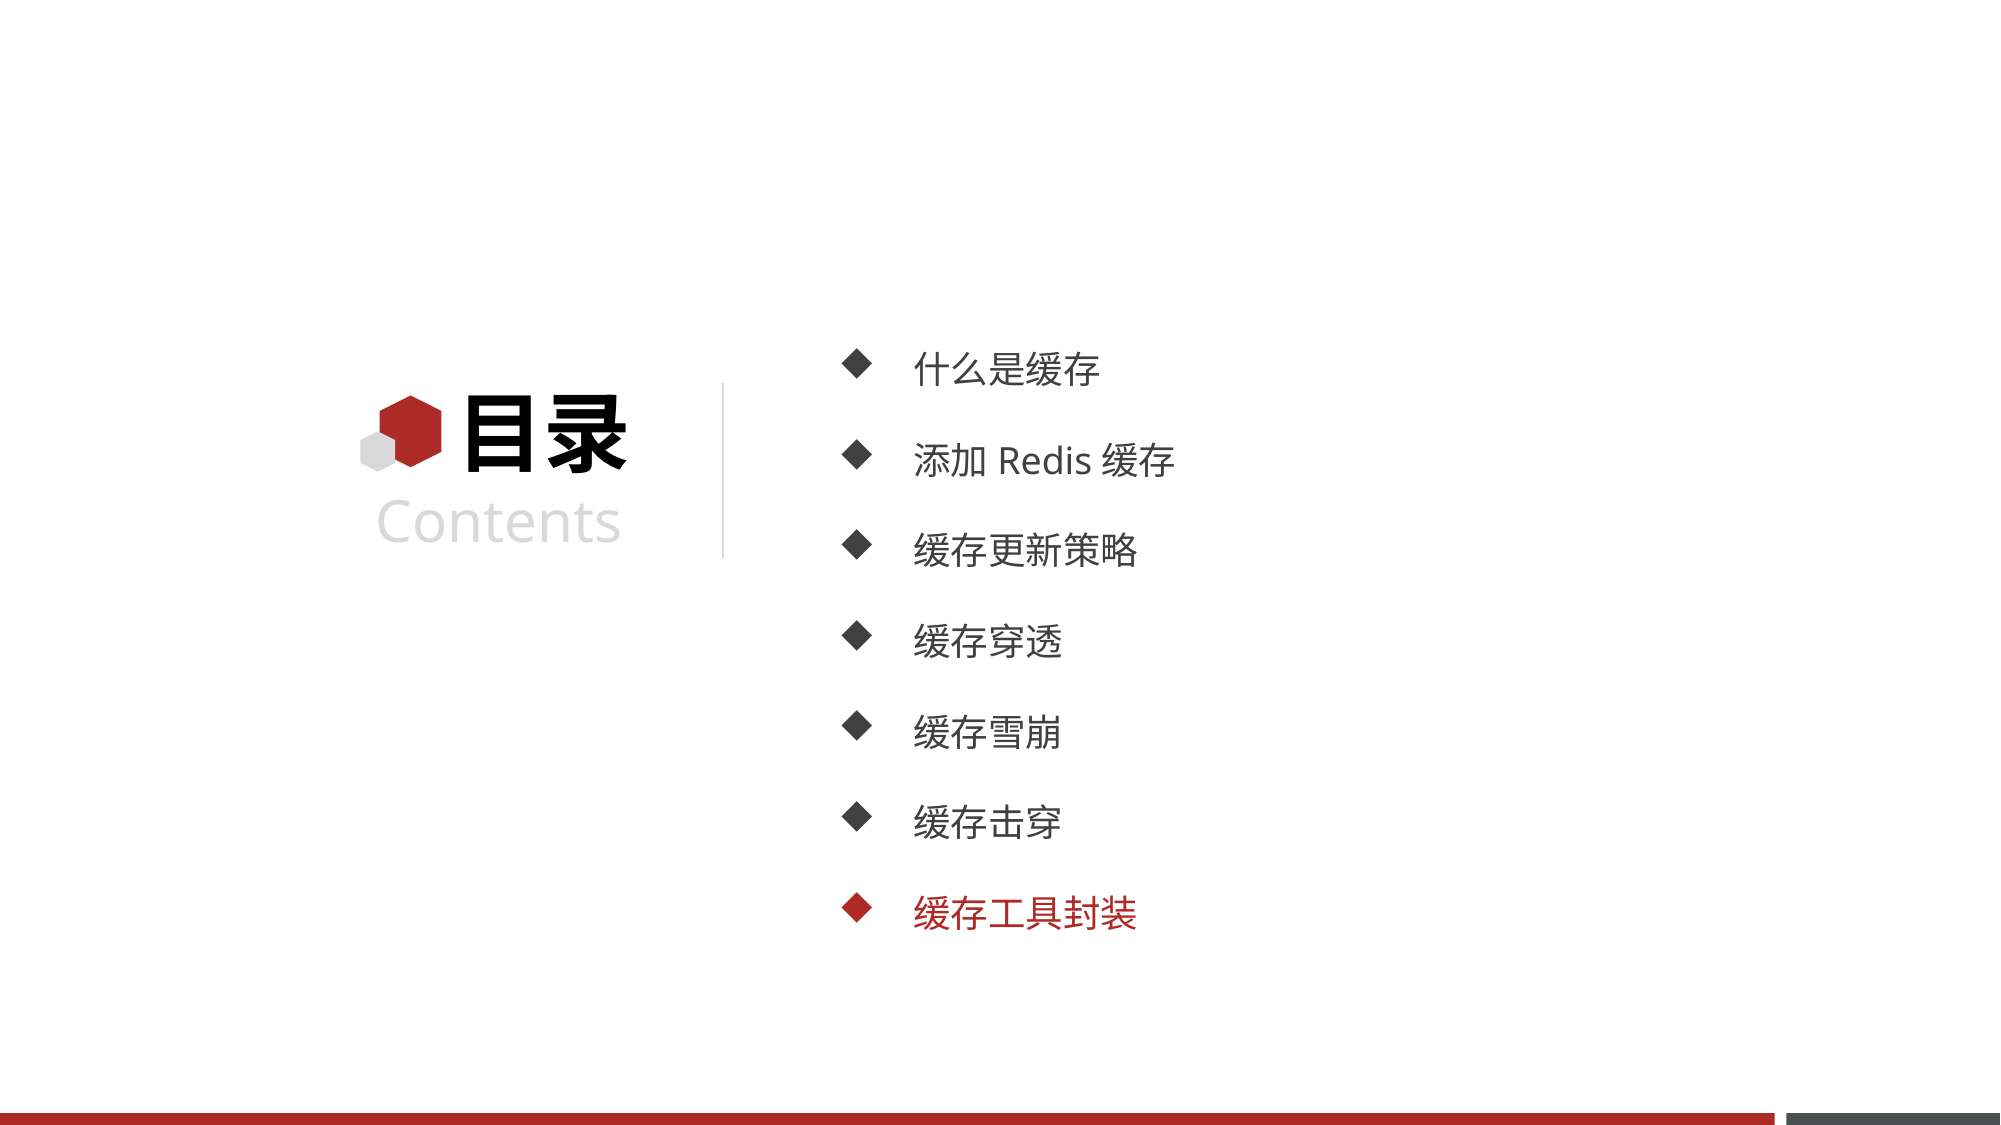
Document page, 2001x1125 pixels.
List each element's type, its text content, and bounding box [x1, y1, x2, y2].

text_box 添加Redis缓存 [823, 385, 1804, 476]
text_box 什么是缓存 [823, 295, 1804, 385]
text_box 缓存雪崩 [823, 657, 1804, 748]
text_box 缓存穿透 [823, 567, 1804, 657]
text_box 缓存工具封装 [823, 838, 1804, 941]
text_box 缓存击穿 [823, 748, 1804, 838]
text_box 缓存更新策略 [823, 476, 1804, 567]
